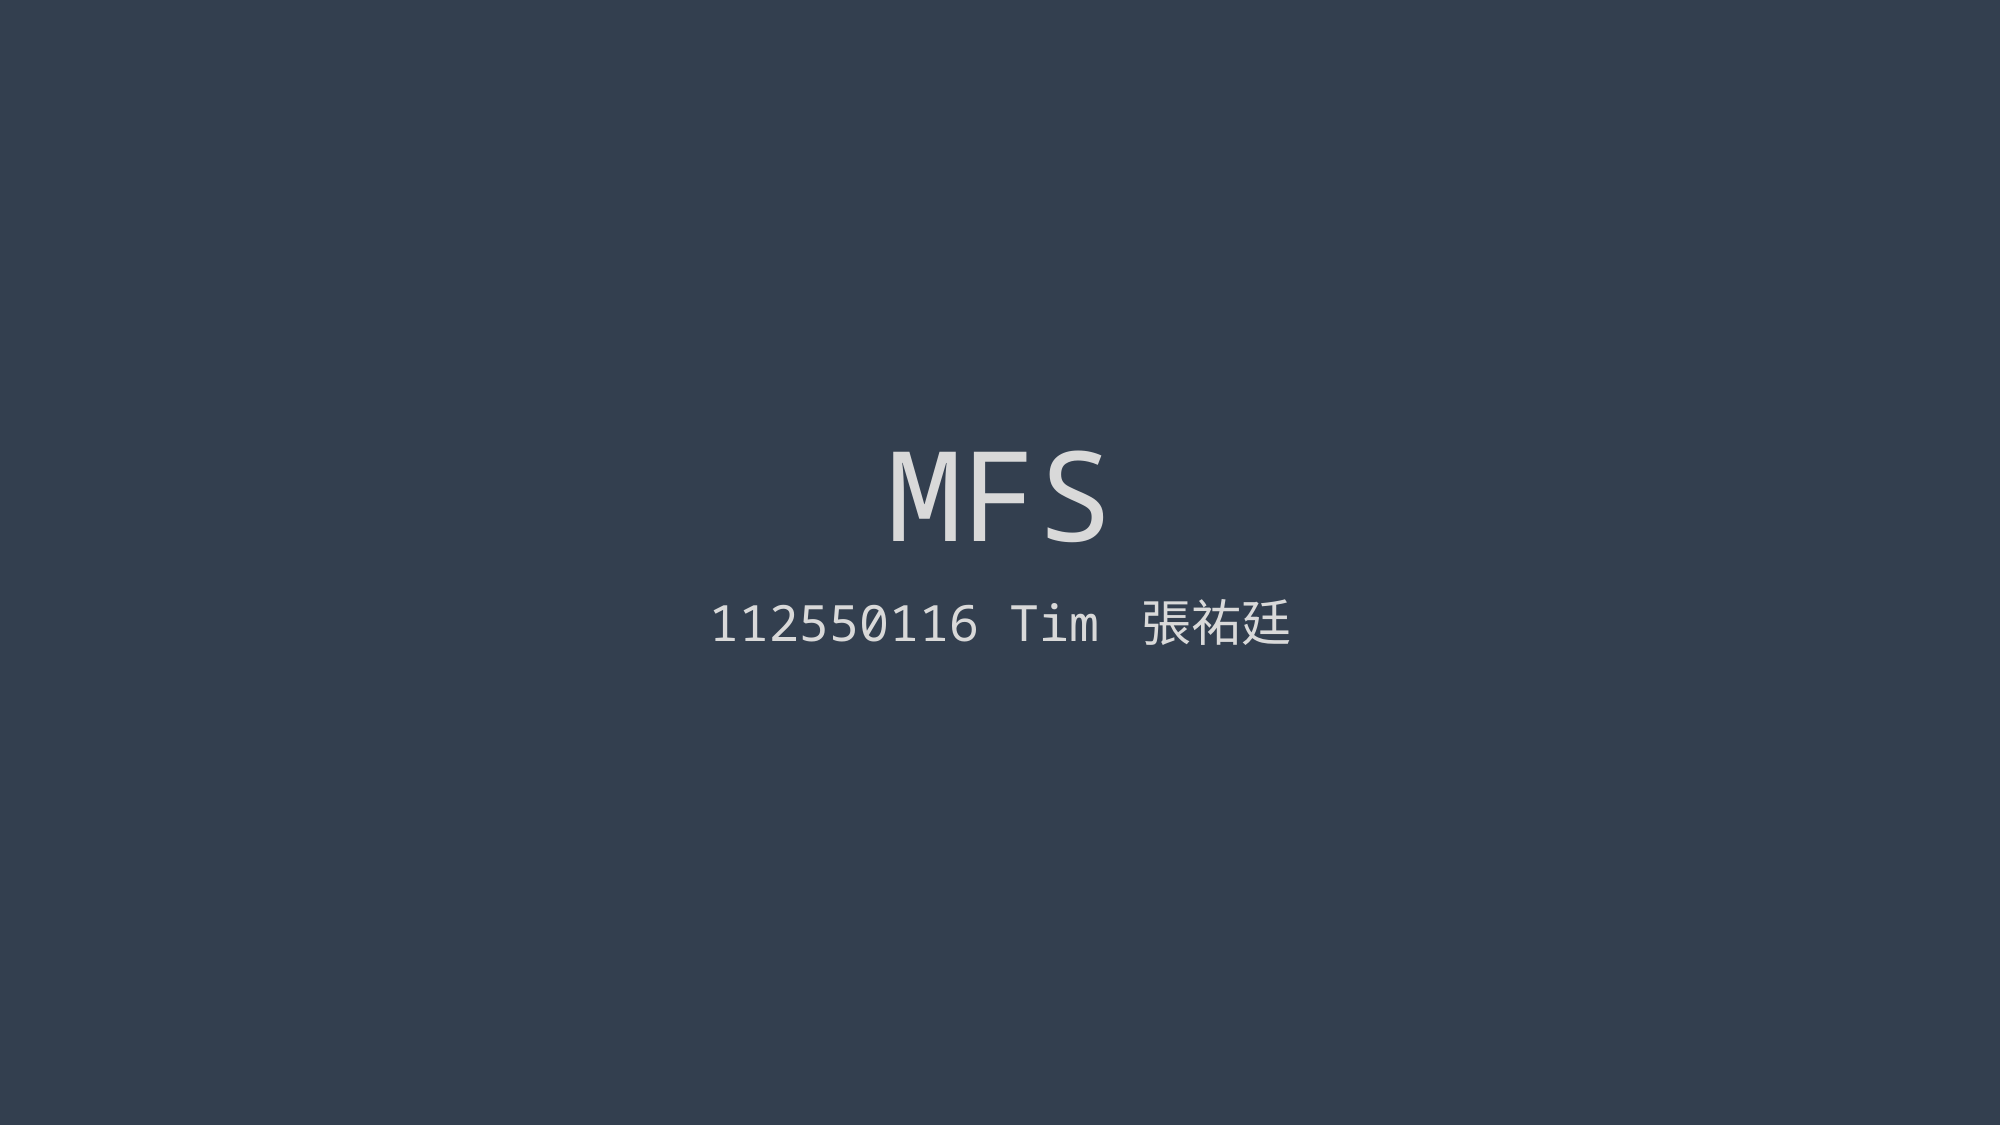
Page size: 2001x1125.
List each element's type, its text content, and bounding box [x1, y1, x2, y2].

title MFS [249, 184, 1750, 576]
subtitle 112550116 Tim 張祐廷 [249, 590, 1750, 863]
